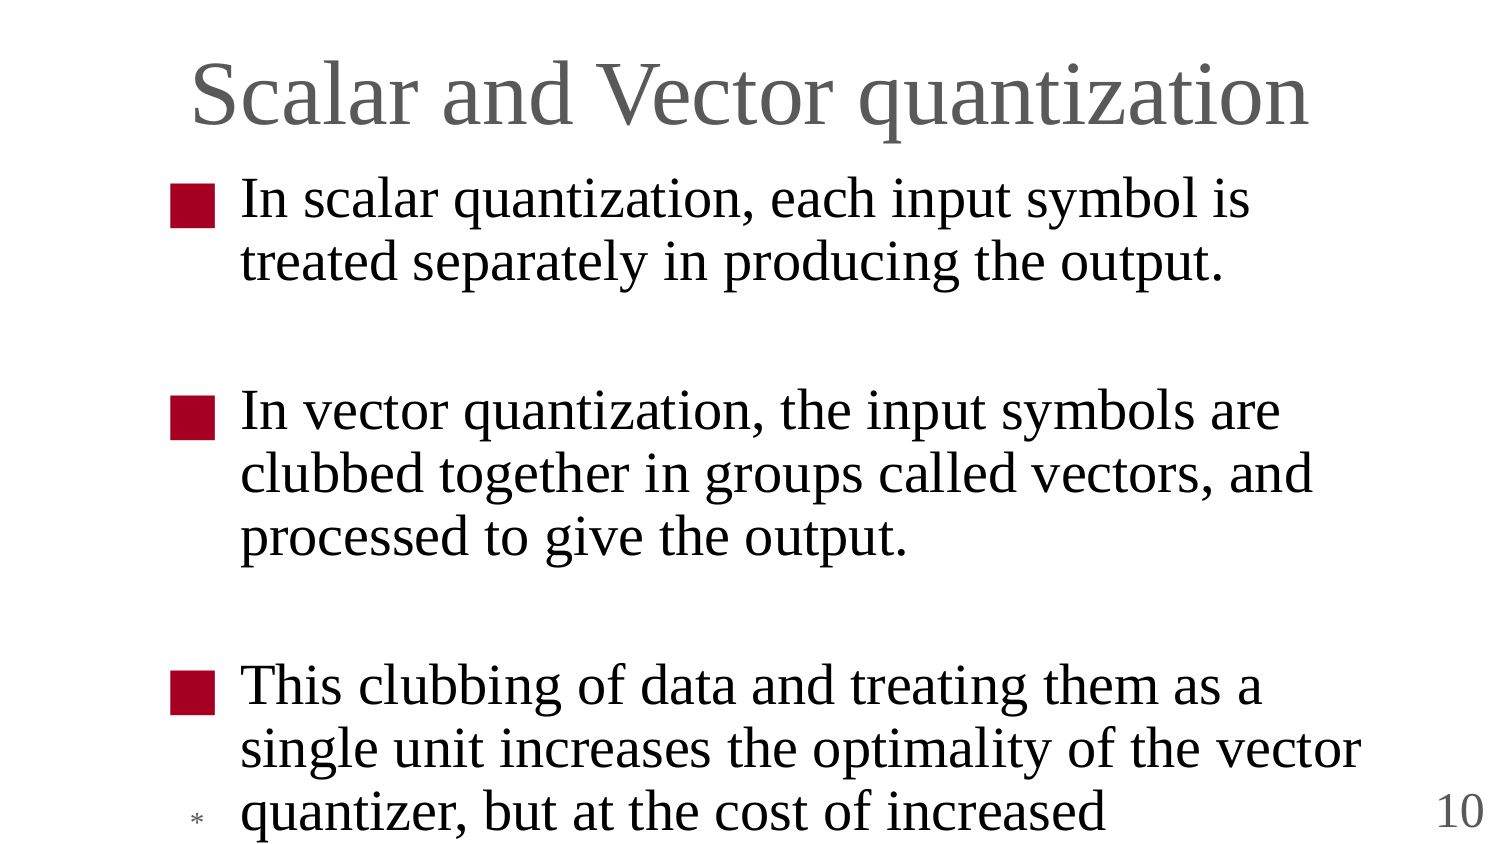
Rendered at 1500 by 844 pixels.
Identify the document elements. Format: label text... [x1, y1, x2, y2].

title Scalar and Vector quantization [174, 56, 1450, 151]
list In scalar quantization, each input symbol is treated separately in producing the output. In vector quantization, the input symbols are clubbed together in groups called vectors, and processed to give the output. This clubbing of data and treating them as a single unit increases the optimality of the vector quantizer, but at the cost of increased computational complexity. [150, 159, 1425, 779]
text_box 10 [1349, 789, 1500, 844]
text_box * [174, 789, 488, 844]
